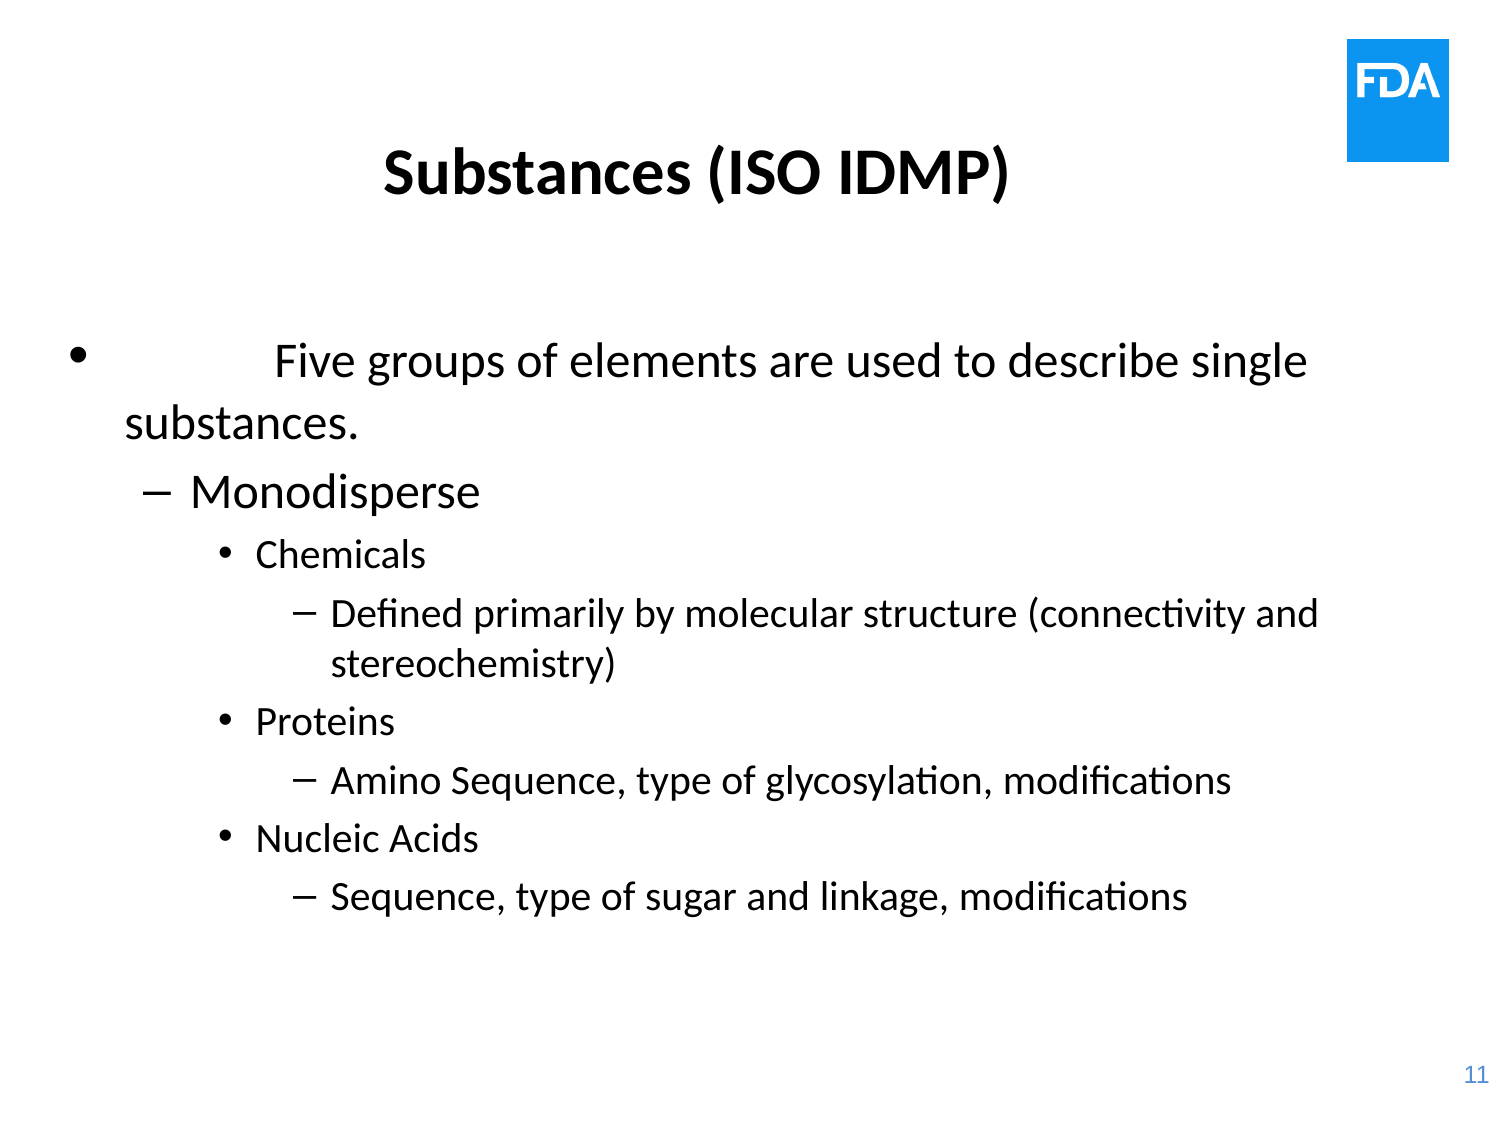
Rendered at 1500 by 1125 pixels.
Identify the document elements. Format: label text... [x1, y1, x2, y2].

list Five groups of elements are used to describe single substances. Monodisperse Chemicals Defined primarily by molecular structure (connectivity and stereochemistry) Proteins Amino Sequence, type of glycosylation, modifications Nucleic Acids Sequence, type of sugar and linkage, modifications [53, 243, 1449, 1033]
picture [1347, 39, 1449, 162]
title Substances (ISO IDMP) [0, 91, 1396, 244]
